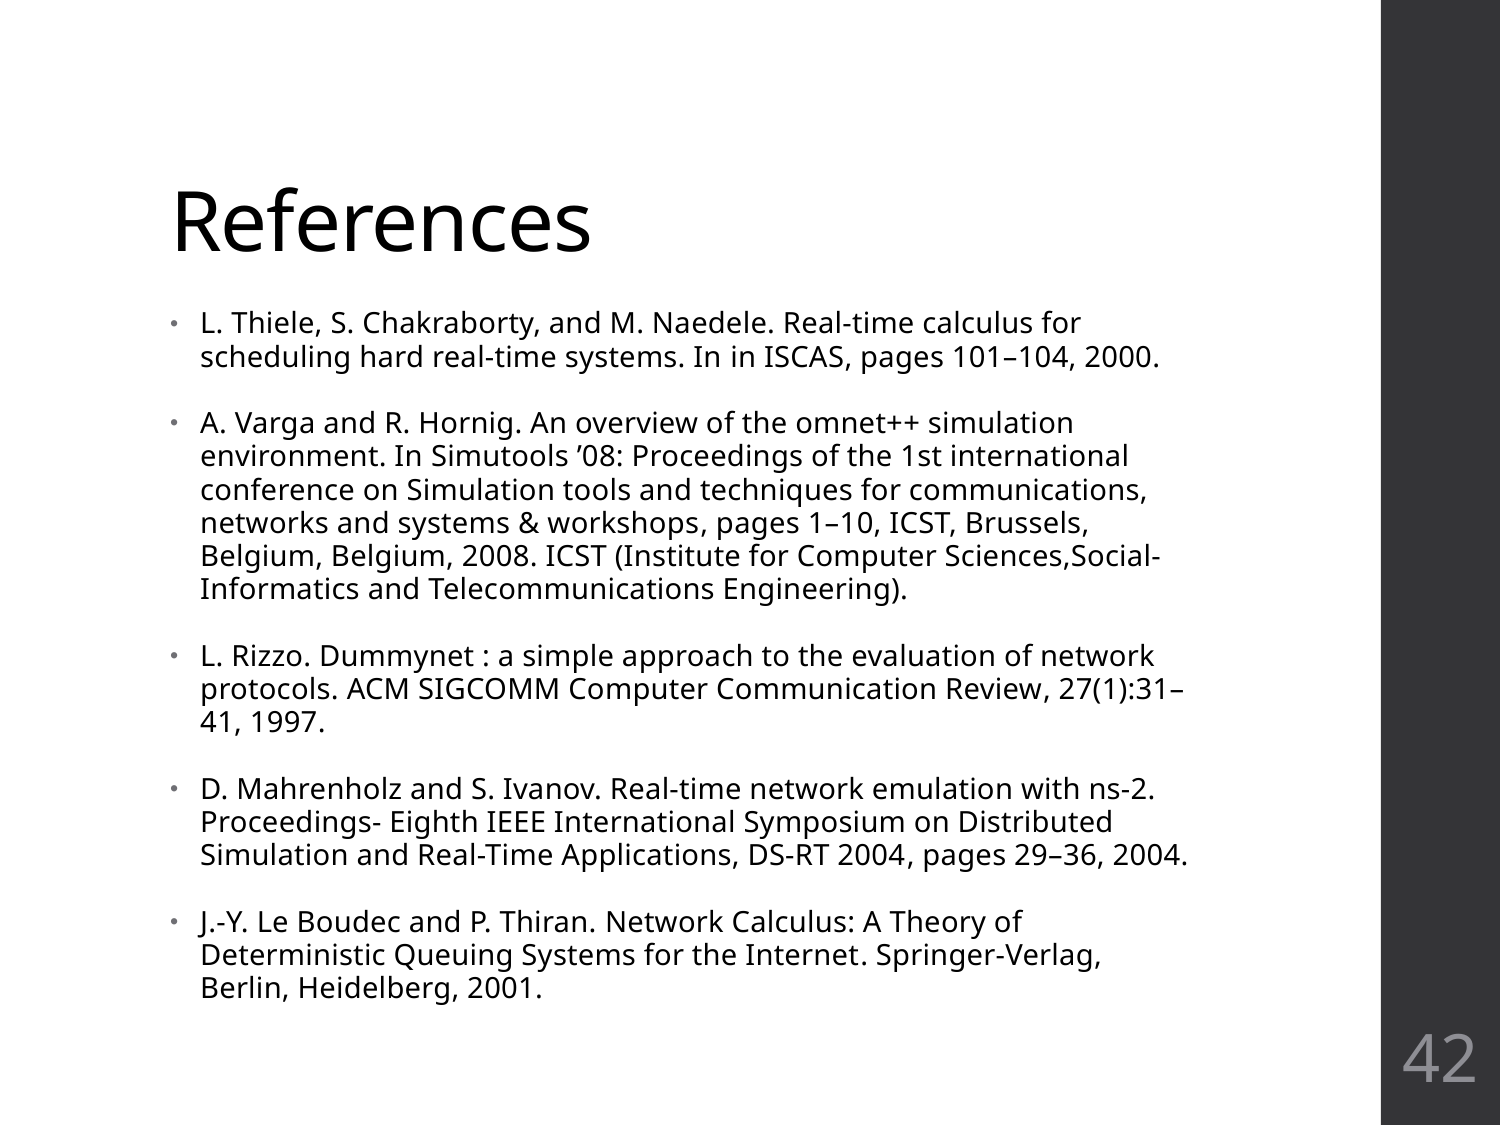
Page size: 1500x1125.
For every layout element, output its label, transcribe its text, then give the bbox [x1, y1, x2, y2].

list L. Thiele, S. Chakraborty, and M. Naedele. Real-time calculus for scheduling hard real-time systems. In in ISCAS, pages 101–104, 2000. A. Varga and R. Hornig. An overview of the omnet++ simulation environment. In Simutools ’08: Proceedings of the 1st international conference on Simulation tools and techniques for communications, networks and systems & workshops, pages 1–10, ICST, Brussels, Belgium, Belgium, 2008. ICST (Institute for Computer Sciences,Social-Informatics and Telecommunications Engineering). L. Rizzo. Dummynet : a simple approach to the evaluation of network protocols. ACM SIGCOMM Computer Communication Review, 27(1):31–41, 1997. D. Mahrenholz and S. Ivanov. Real-time network emulation with ns-2. Proceedings- Eighth IEEE International Symposium on Distributed Simulation and Real-Time Applications, DS-RT 2004, pages 29–36, 2004. J.-Y. Le Boudec and P. Thiran. Network Calculus: A Theory of Deterministic Queuing Systems for the Internet. Springer-Verlag, Berlin, Heidelberg, 2001. [155, 299, 1213, 1014]
slide_number 42 [1384, 1012, 1498, 1110]
title References [155, 60, 1348, 278]
